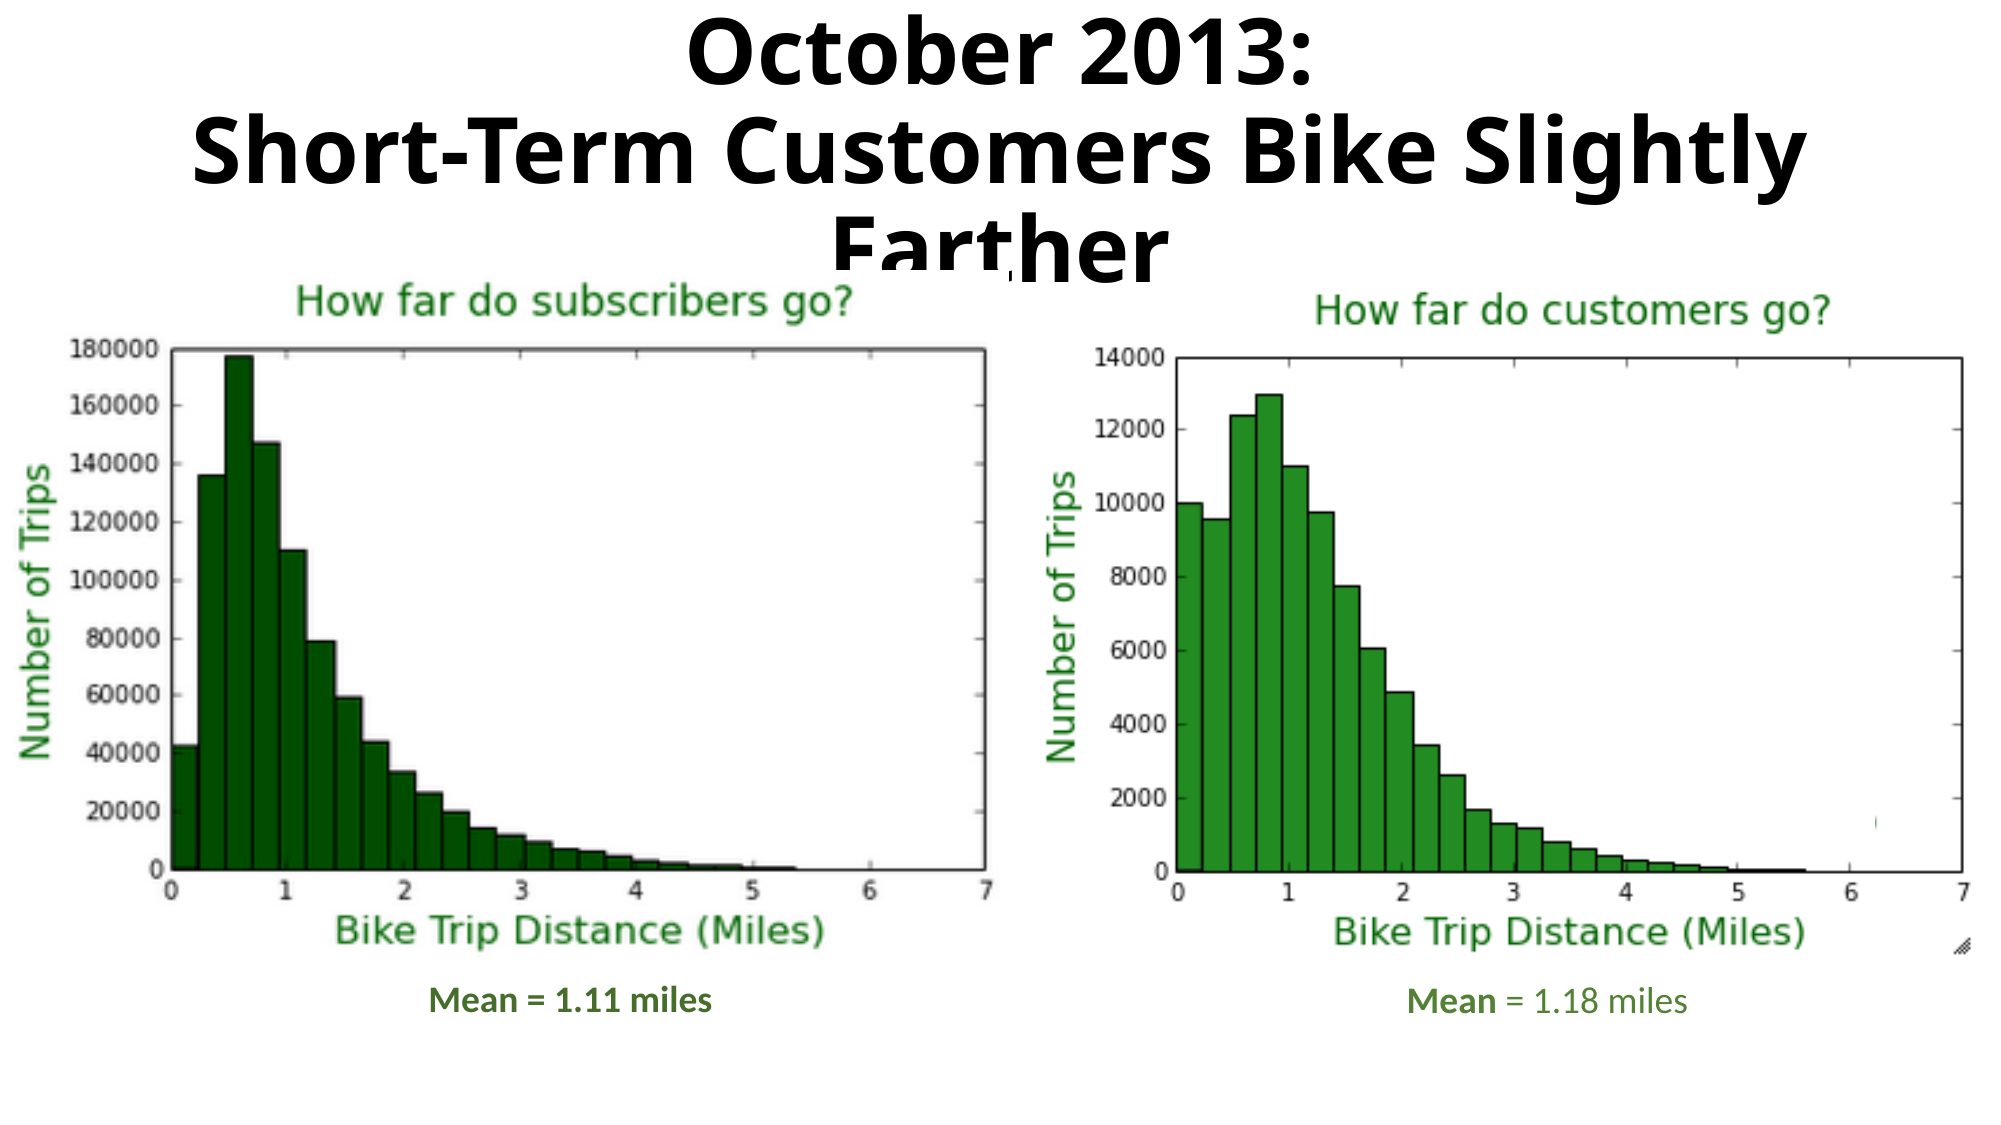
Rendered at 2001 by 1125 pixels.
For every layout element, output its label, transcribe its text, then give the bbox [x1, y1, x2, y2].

picture [1026, 286, 2000, 980]
picture [9, 270, 1009, 968]
text_box Mean = 1.11 miles [413, 968, 765, 1028]
text_box Mean = 1.18 miles [1391, 980, 1744, 1029]
text_box October 2013: Short-Term Customers Bike Slightly Farther [137, 0, 1863, 216]
